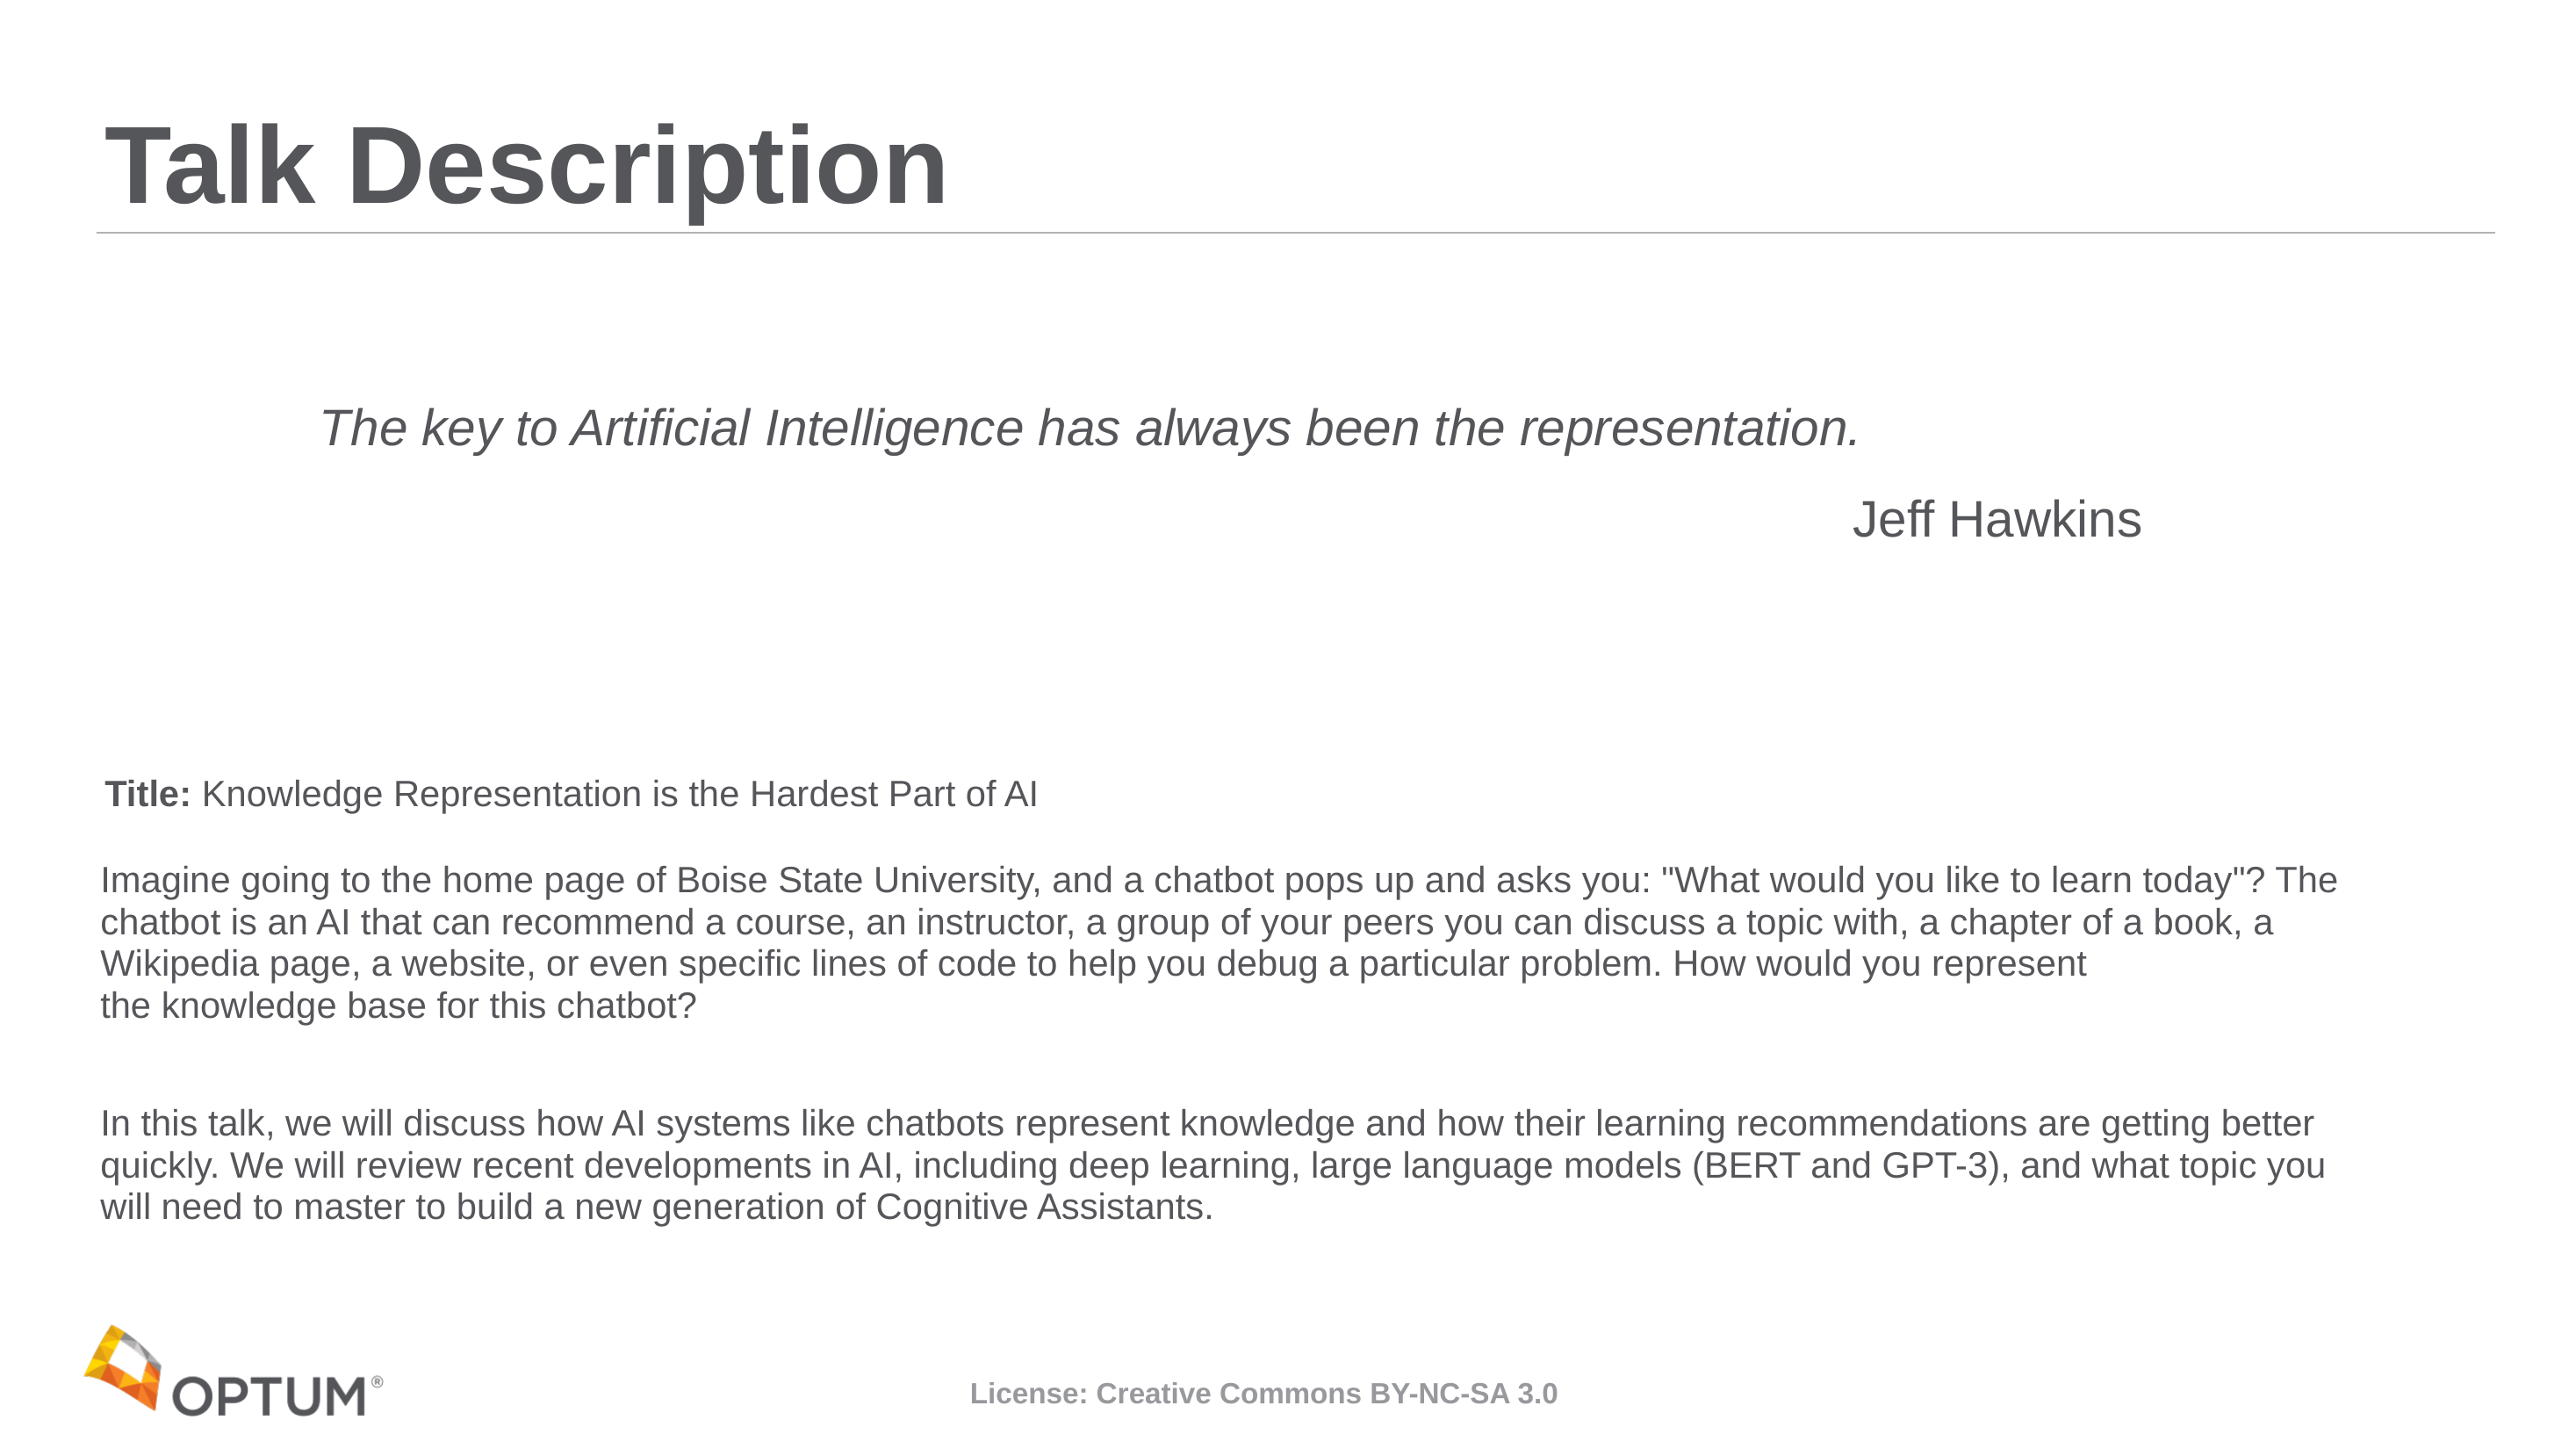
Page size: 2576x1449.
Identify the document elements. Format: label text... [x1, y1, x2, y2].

title Talk Description [104, 0, 2495, 227]
text_box The key to Artificial Intelligence has always been the representation. Jeff Hawkins [319, 399, 2143, 566]
text_box Title: Knowledge Representation is the Hardest Part of AI [91, 763, 1053, 821]
picture [83, 1323, 385, 1417]
list Imagine going to the home page of Boise State University, and a chatbot pops up and asks you: "What would you like to learn today"? The chatbot is an AI that can recommend a course, an instructor, a group of your peers you can discuss a topic with, a chapter of a book, a Wikipedia page, a website, or even specific lines of code to help you debug a particular problem. How would you represent the knowledge base for this chatbot? In this talk, we will discuss how AI systems like chatbots represent knowledge and how their learning recommendations are getting better quickly. We will review recent developments in AI, including deep learning, large language models (BERT and GPT-3), and what topic you will need to master to build a new generation of Cognitive Assistants. [100, 859, 2363, 1217]
